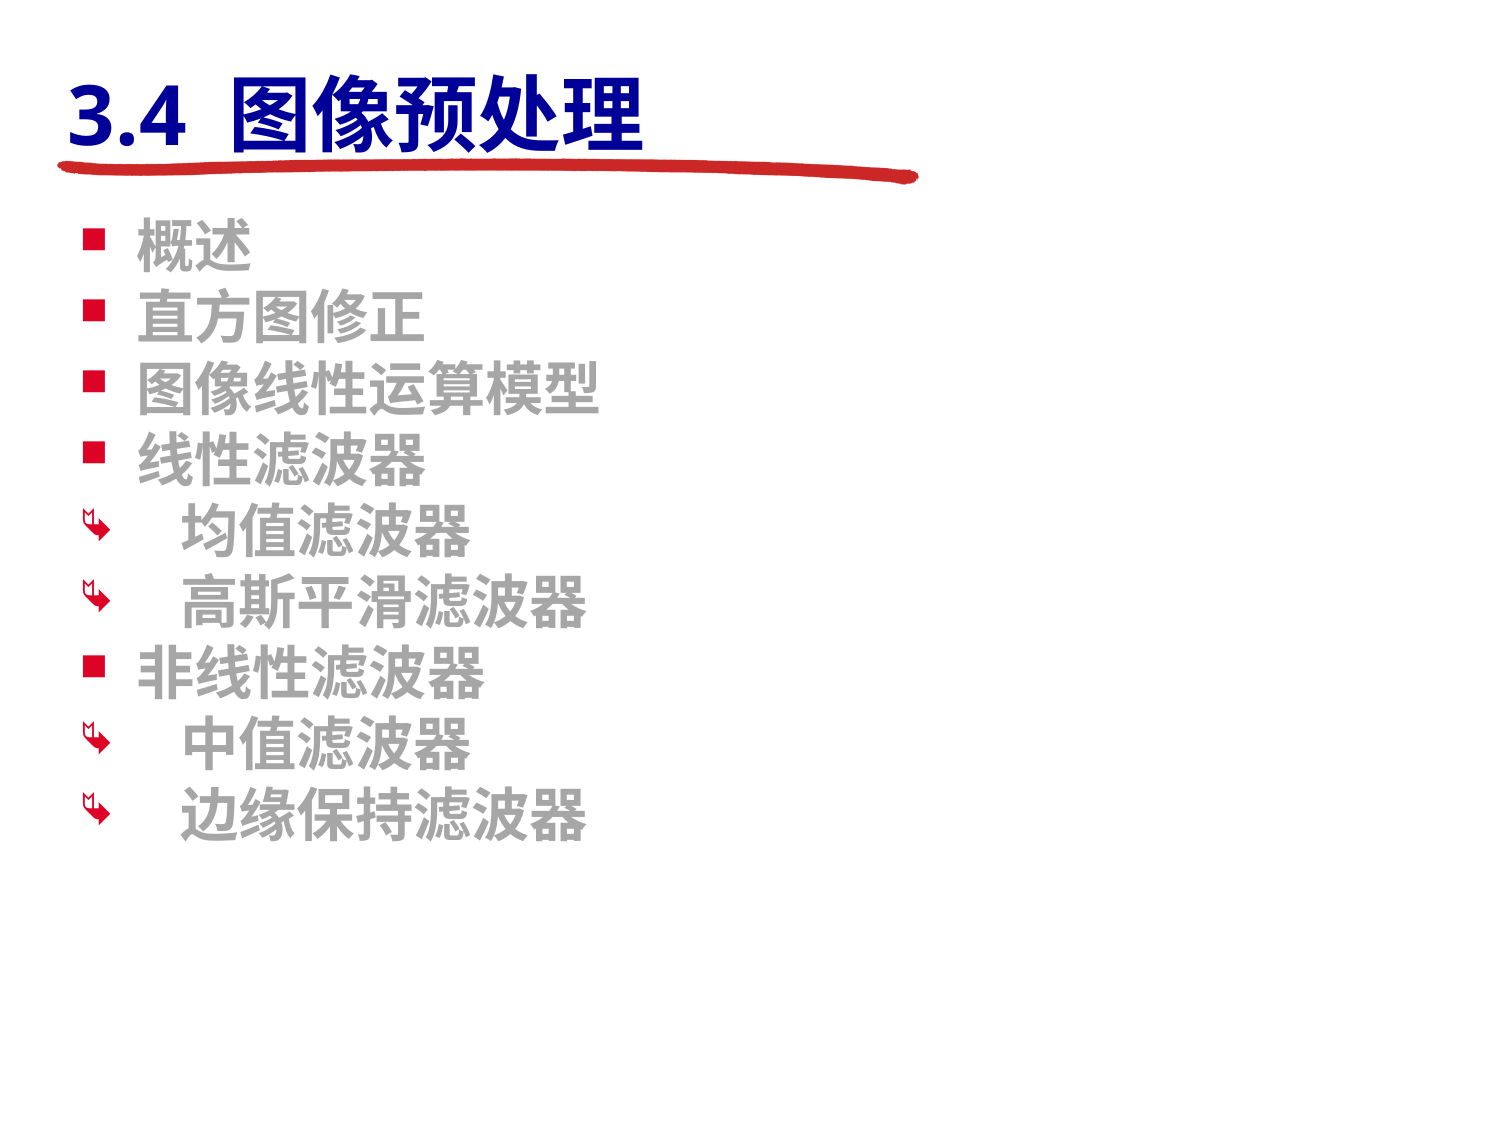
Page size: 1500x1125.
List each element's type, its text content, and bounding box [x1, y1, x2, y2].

subtitle 概述 直方图修正 图像线性运算模型 线性滤波器 均值滤波器 高斯平滑滤波器 非线性滤波器 中值滤波器 边缘保持滤波器 [64, 212, 1436, 836]
picture [52, 151, 929, 192]
text_box 3.4 图像预处理 [53, 54, 1043, 170]
